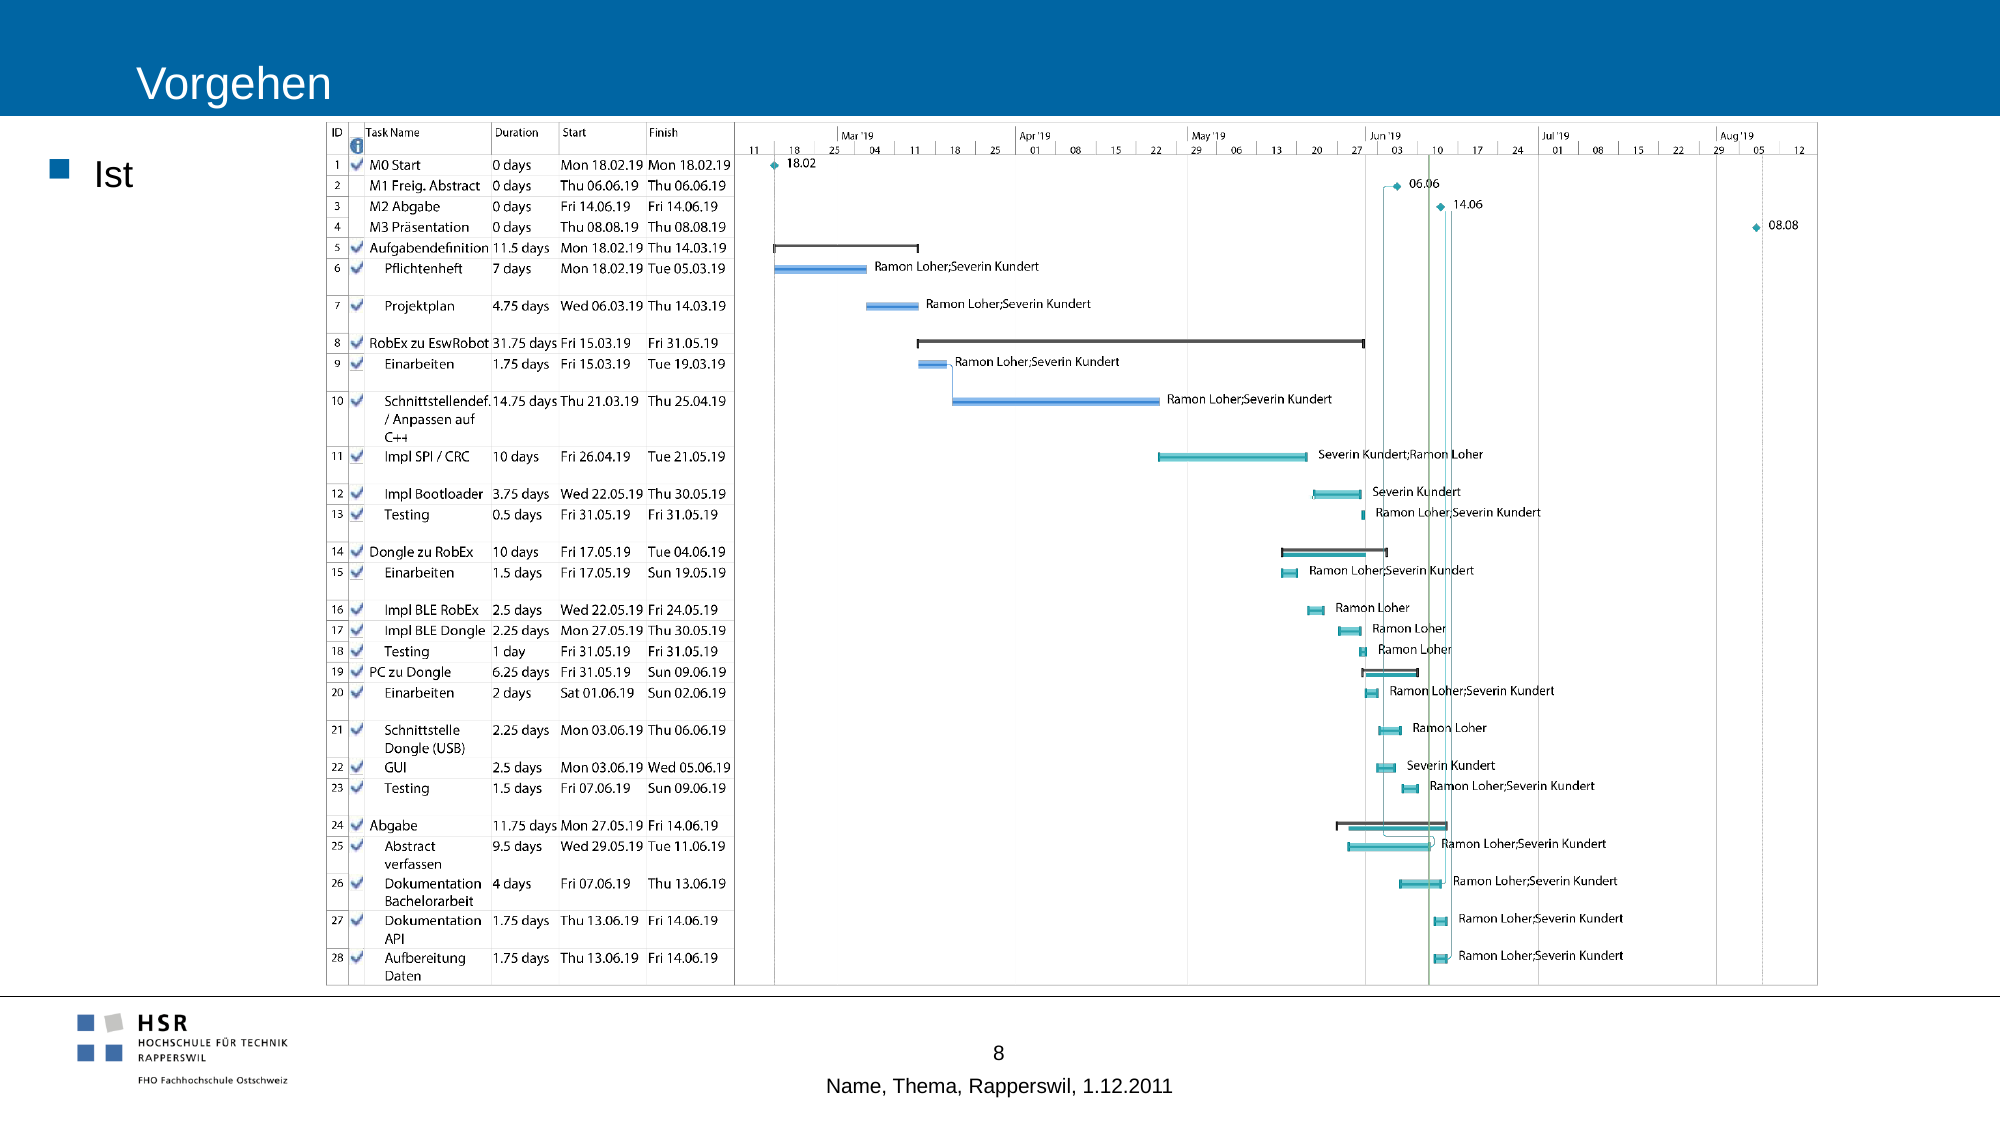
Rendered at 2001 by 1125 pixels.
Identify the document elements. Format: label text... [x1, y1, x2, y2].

footer Name, Thema, Rapperswil, 1.12.2011 [549, 1064, 1450, 1106]
slide_number 8 [551, 1042, 1447, 1062]
picture [326, 121, 1818, 988]
title Vorgehen [0, 0, 2000, 116]
picture [35, 1001, 300, 1096]
text_box Ist [32, 143, 149, 203]
